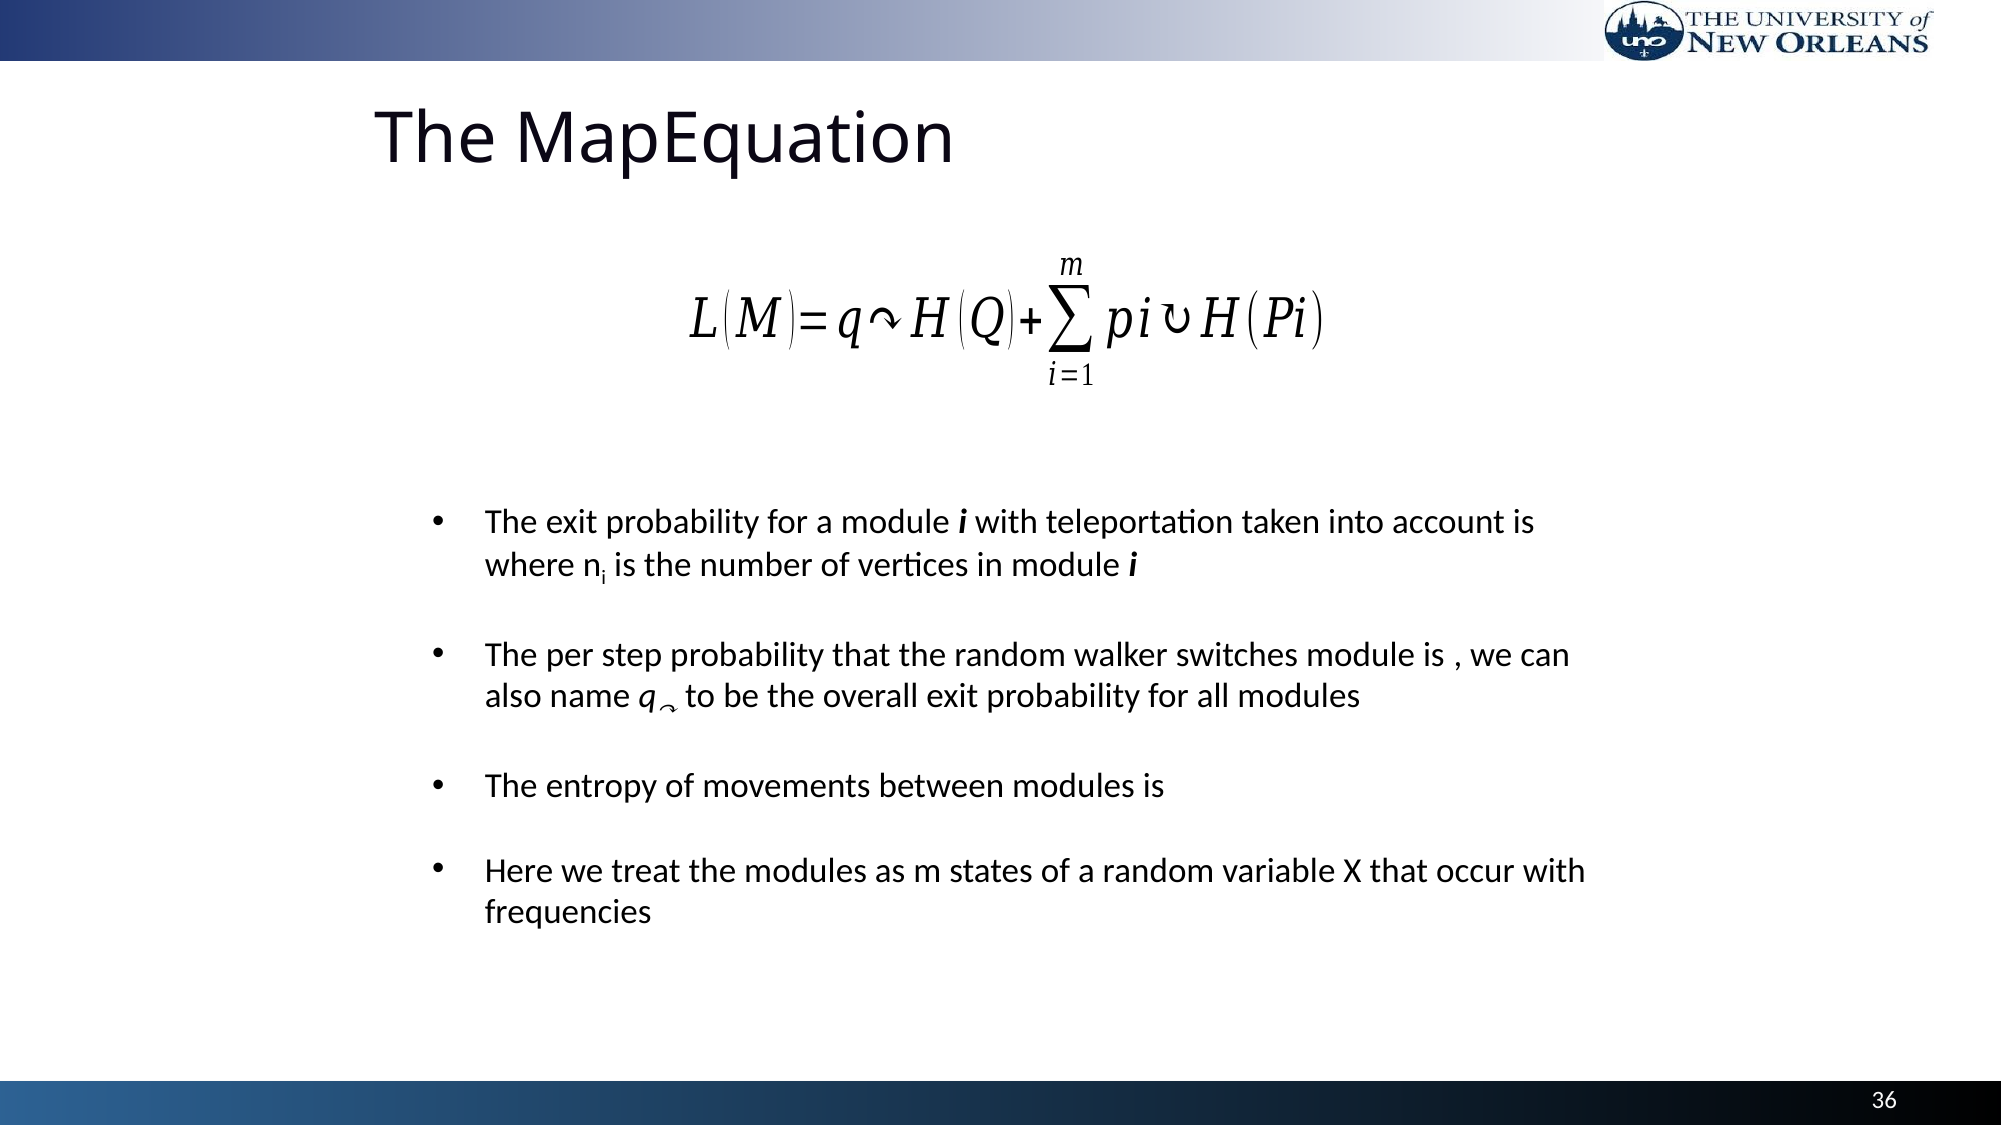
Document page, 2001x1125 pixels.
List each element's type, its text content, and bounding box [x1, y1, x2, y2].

slide_number 36 [1855, 1076, 1913, 1121]
title The MapEquation [359, 51, 1641, 228]
picture [1604, 0, 1934, 61]
